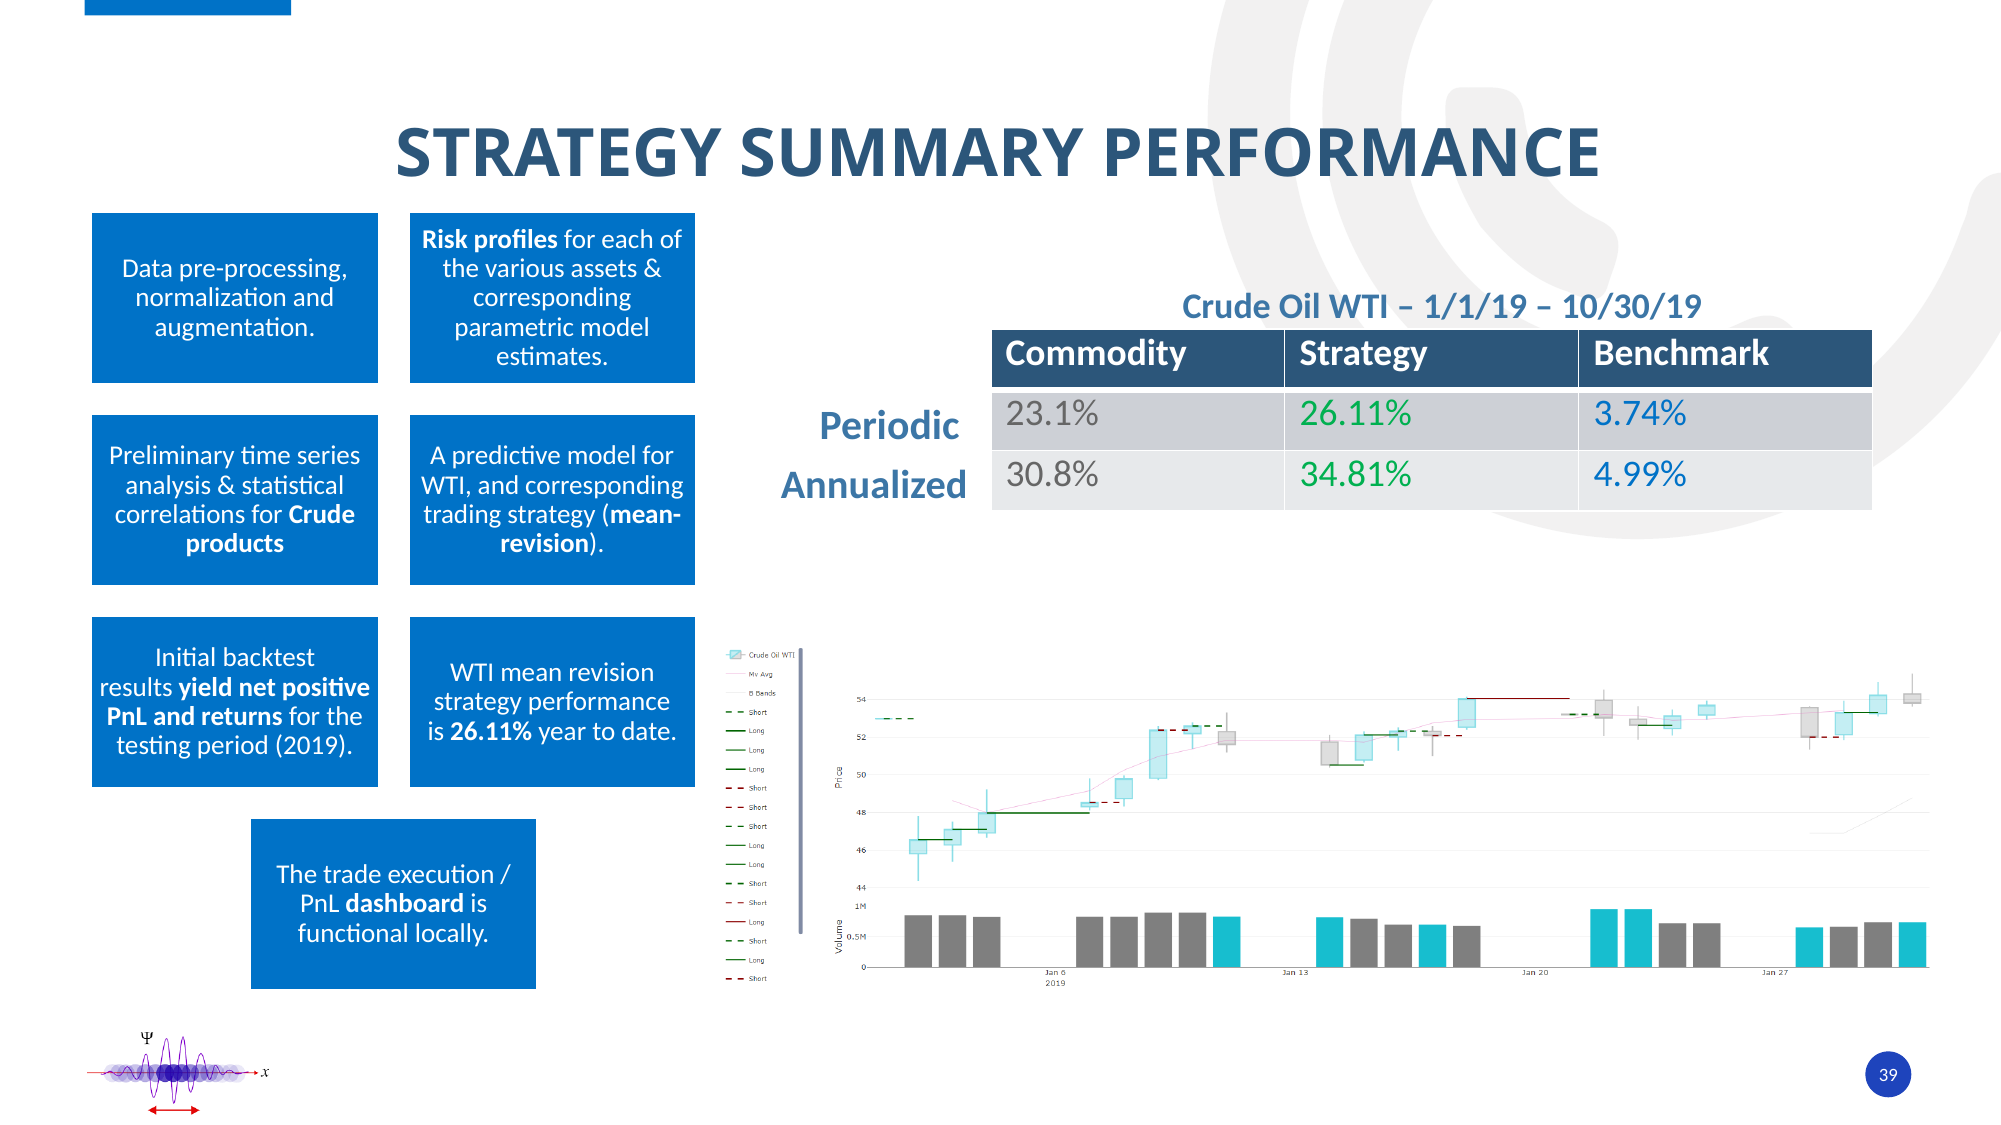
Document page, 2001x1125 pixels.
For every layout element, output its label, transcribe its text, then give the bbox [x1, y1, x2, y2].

table_cell 30.8% [992, 451, 1284, 510]
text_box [68, 211, 719, 991]
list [719, 641, 1938, 991]
picture [87, 1026, 269, 1116]
text_box Annualized [760, 429, 989, 514]
table_cell 34.81% [1285, 451, 1578, 510]
title strategy Summary performance [84, 40, 1914, 192]
slide_number 39 [1864, 1059, 1913, 1090]
table_cell 23.1% [992, 393, 1284, 450]
table_header Strategy [1285, 330, 1578, 387]
table_header Benchmark [1579, 330, 1872, 387]
text_box Crude Oil WTI – 1/1/19 – 10/30/19 [1153, 261, 1732, 328]
table_cell 3.74% [1579, 393, 1872, 450]
text_box Periodic [788, 377, 991, 455]
table_header Commodity [992, 330, 1284, 387]
table_cell 4.99% [1579, 451, 1872, 510]
table_cell 26.11% [1285, 393, 1578, 450]
